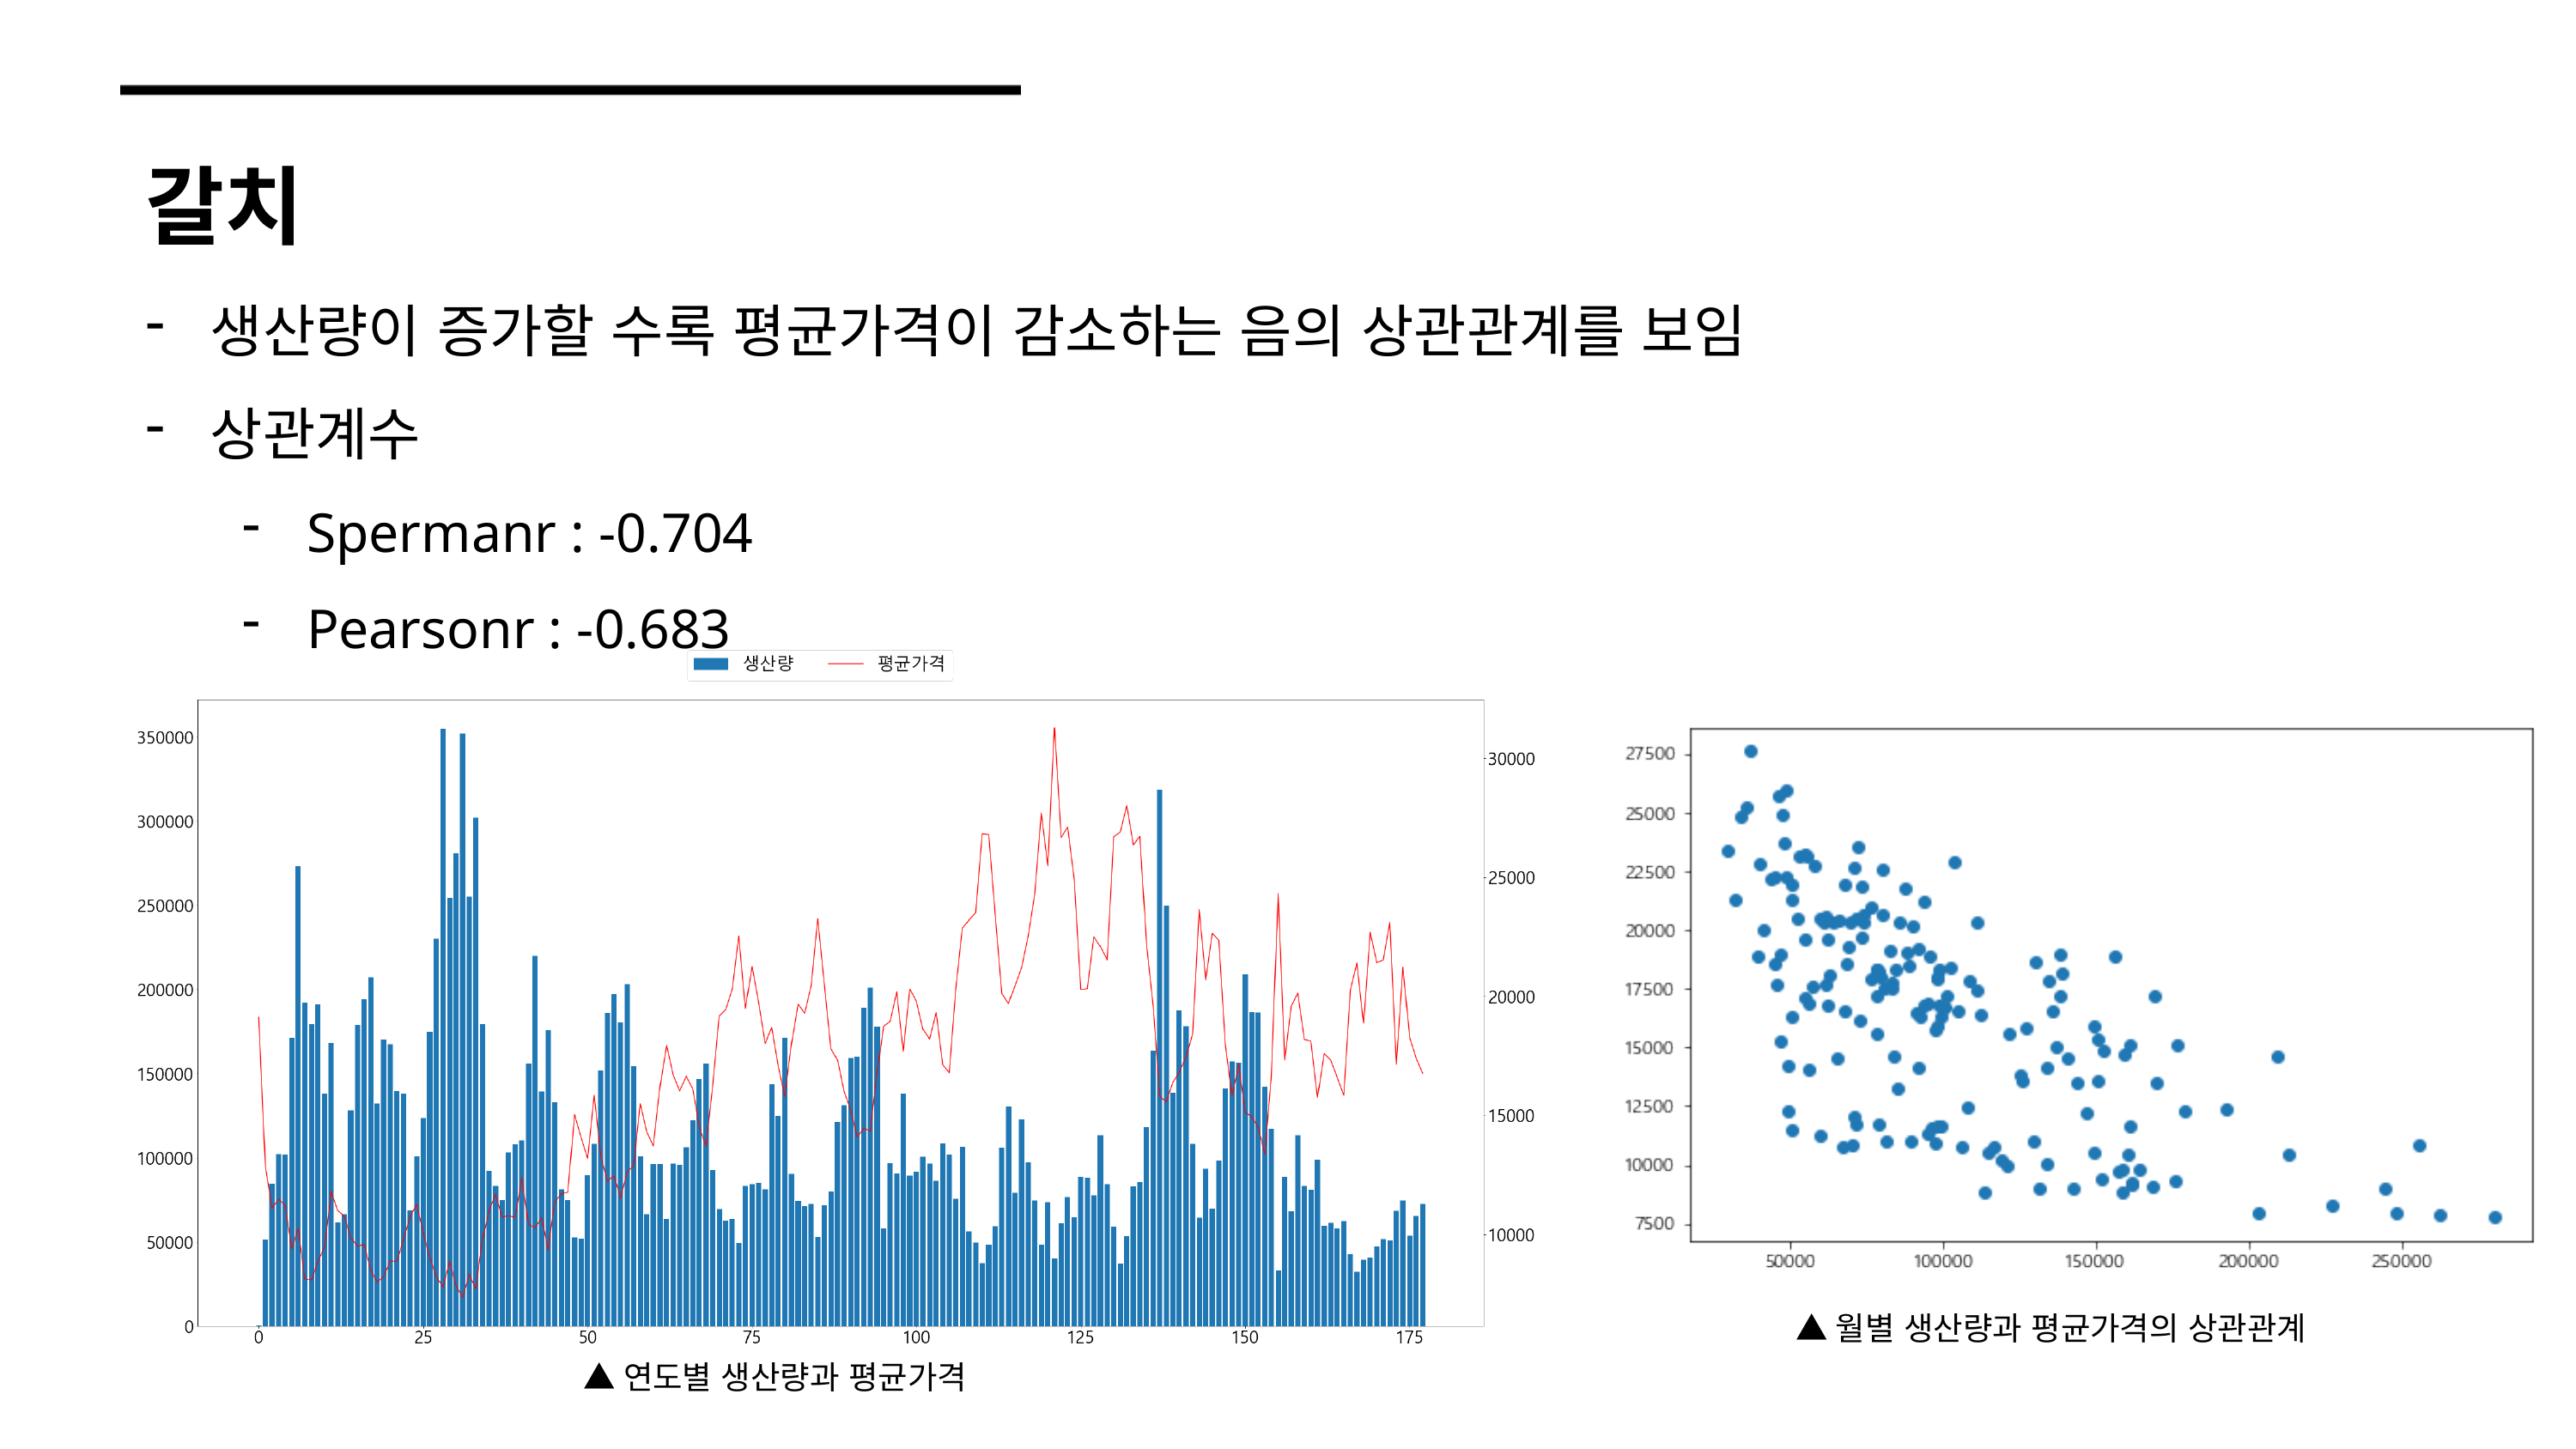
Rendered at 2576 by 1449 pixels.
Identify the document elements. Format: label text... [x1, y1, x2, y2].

text_box 갈치 [132, 166, 483, 242]
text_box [120, 71, 1022, 109]
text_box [132, 646, 1540, 1443]
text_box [1611, 715, 2546, 1394]
text_box 생산량이 증가할 수록 평균가격이 감소하는 음의 상관관계를 보임 상관계수 Spermanr : -0.704 Pearsonr : -0.683 [132, 276, 1959, 716]
